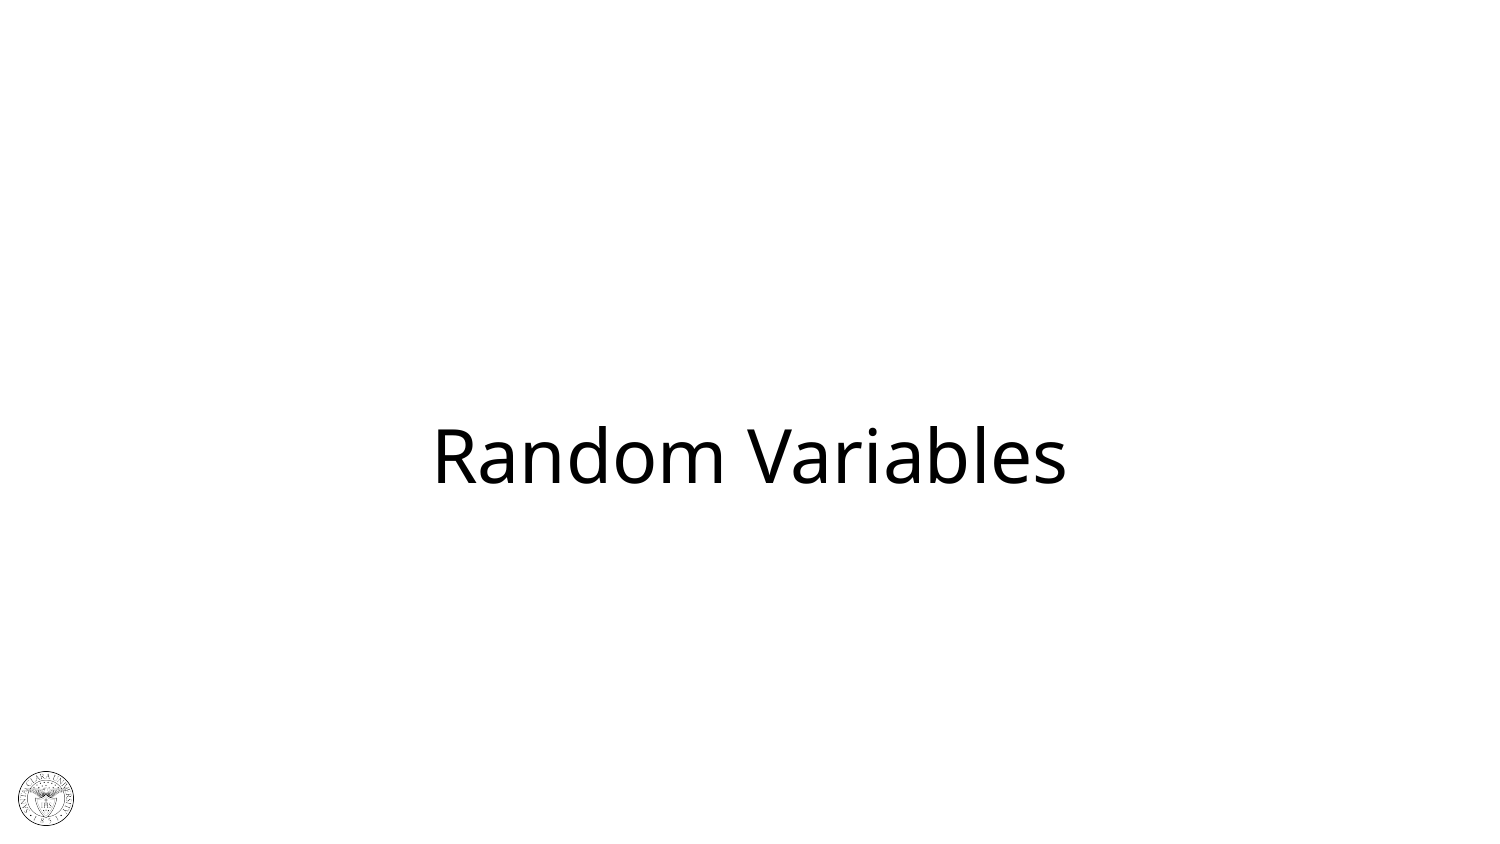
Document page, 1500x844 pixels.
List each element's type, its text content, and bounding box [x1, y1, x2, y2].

title Random Variables [187, 336, 1313, 508]
picture [18, 771, 74, 826]
